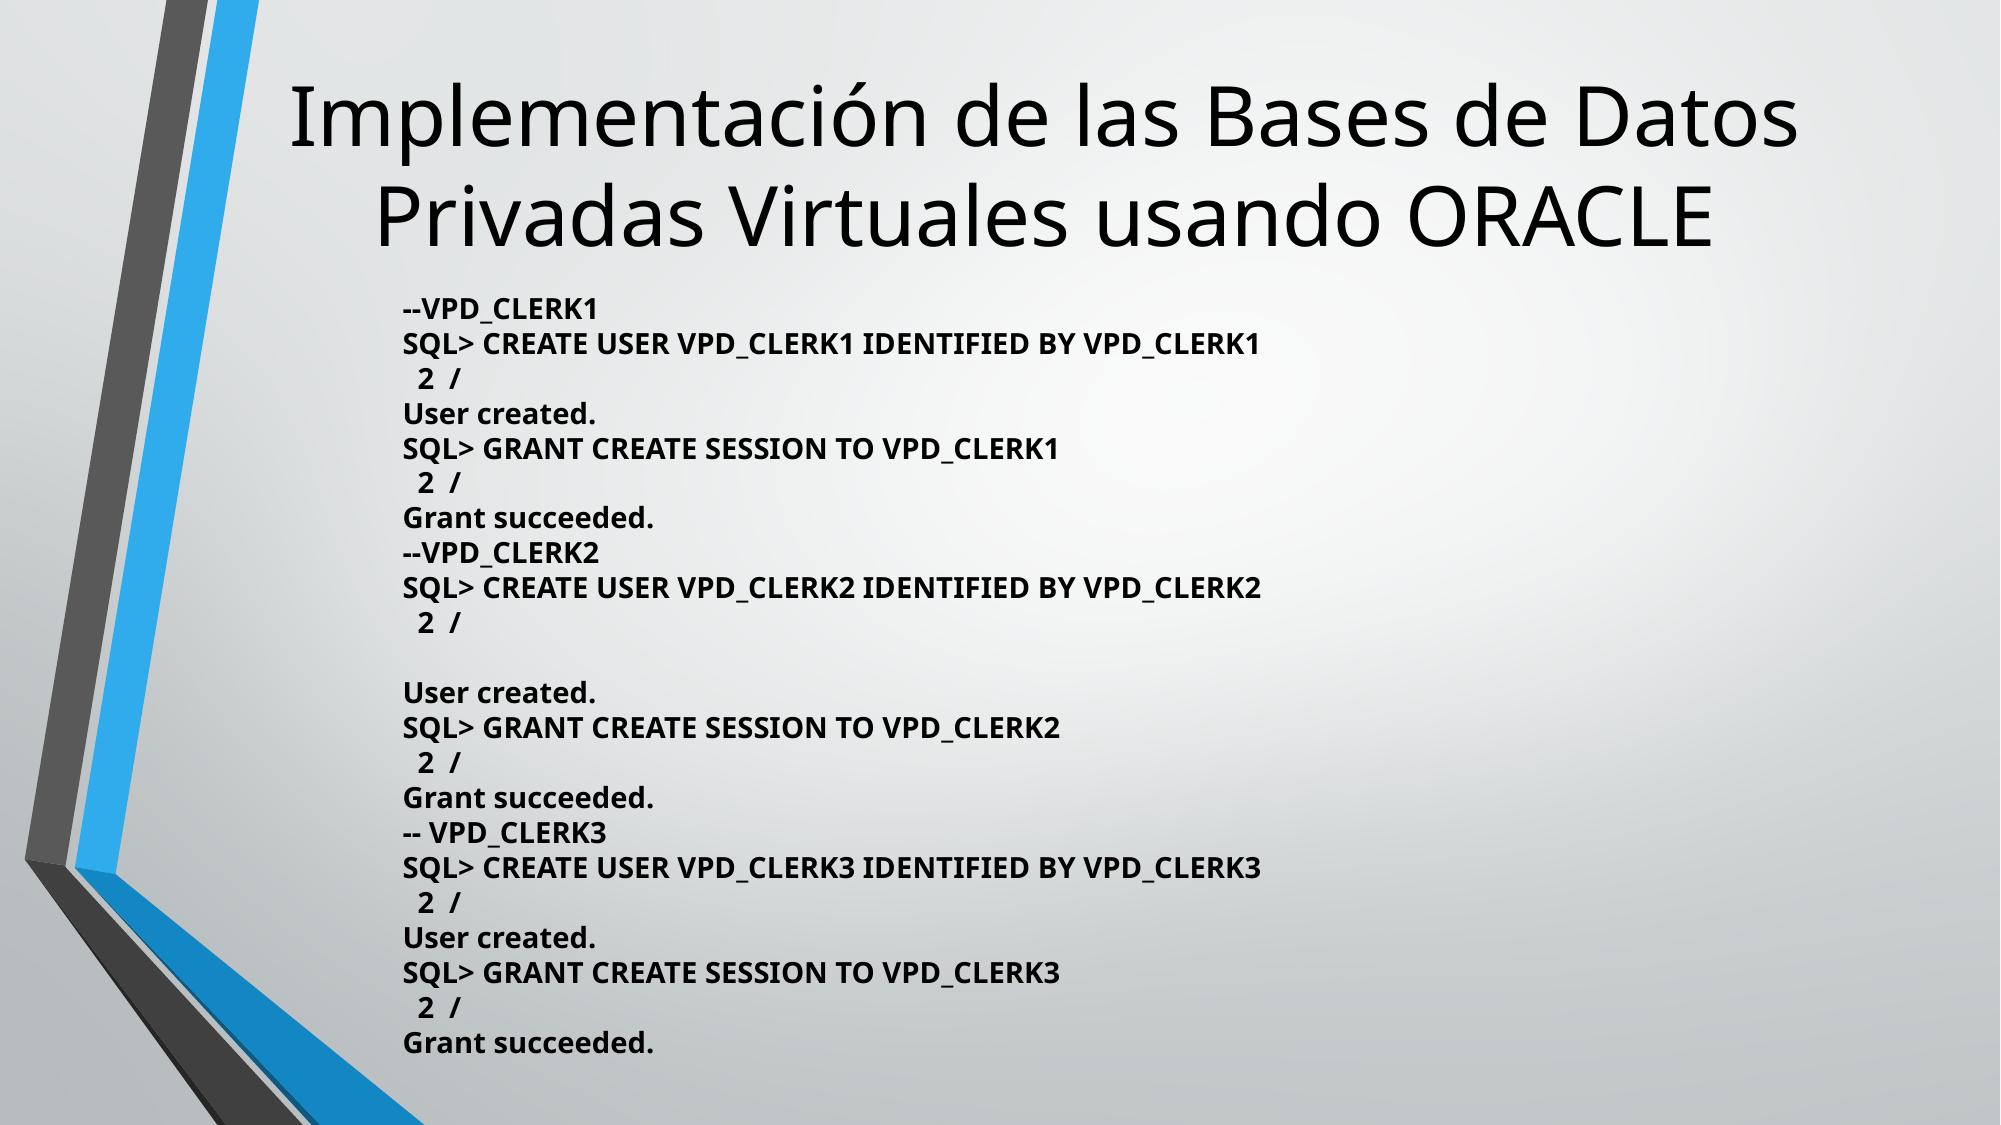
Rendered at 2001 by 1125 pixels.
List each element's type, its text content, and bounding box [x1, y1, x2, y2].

title Implementación de las Bases de Datos Privadas Virtuales usando ORACLE [223, 19, 1867, 308]
text_box --VPD_CLERK1 SQL> CREATE USER VPD_CLERK1 IDENTIFIED BY VPD_CLERK1 2 / User created. SQL> GRANT CREATE SESSION TO VPD_CLERK1 2 / Grant succeeded. --VPD_CLERK2 SQL> CREATE USER VPD_CLERK2 IDENTIFIED BY VPD_CLERK2 2 / User created. SQL> GRANT CREATE SESSION TO VPD_CLERK2 2 / Grant succeeded. -- VPD_CLERK3 SQL> CREATE USER VPD_CLERK3 IDENTIFIED BY VPD_CLERK3 2 / User created. SQL> GRANT CREATE SESSION TO VPD_CLERK3 2 / Grant succeeded. [387, 282, 2000, 1067]
